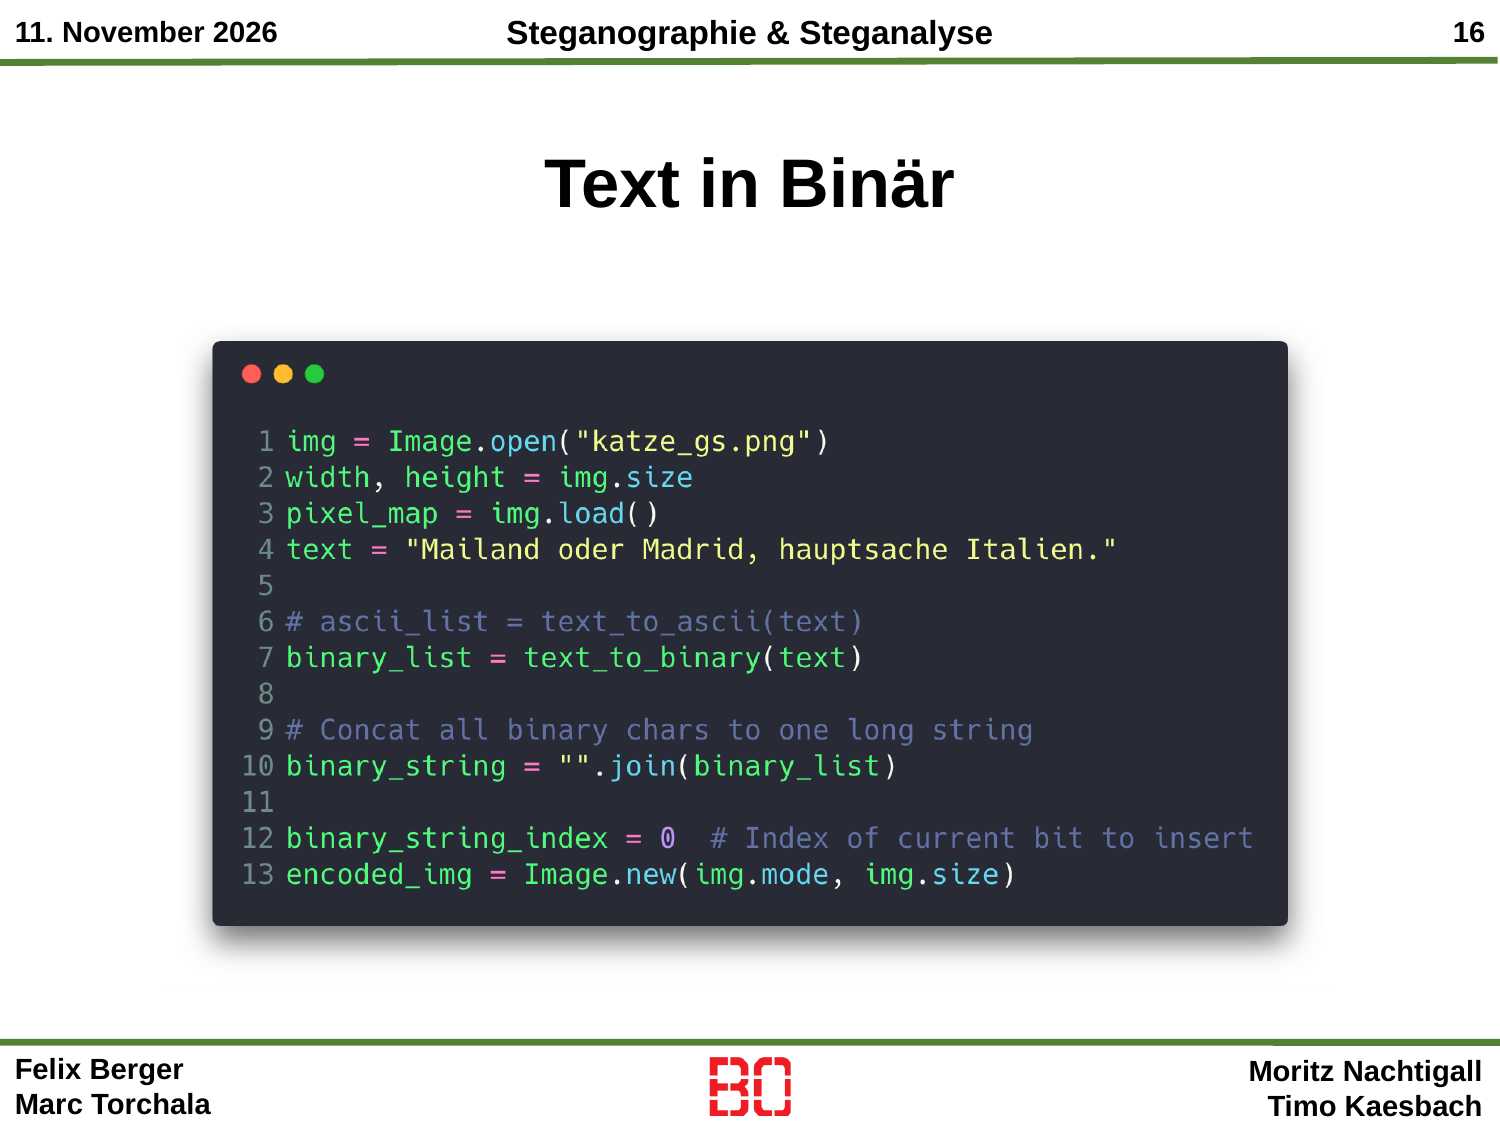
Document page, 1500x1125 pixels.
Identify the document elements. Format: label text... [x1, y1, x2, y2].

title Text in Binär [103, 76, 1397, 295]
picture [165, 281, 1335, 987]
